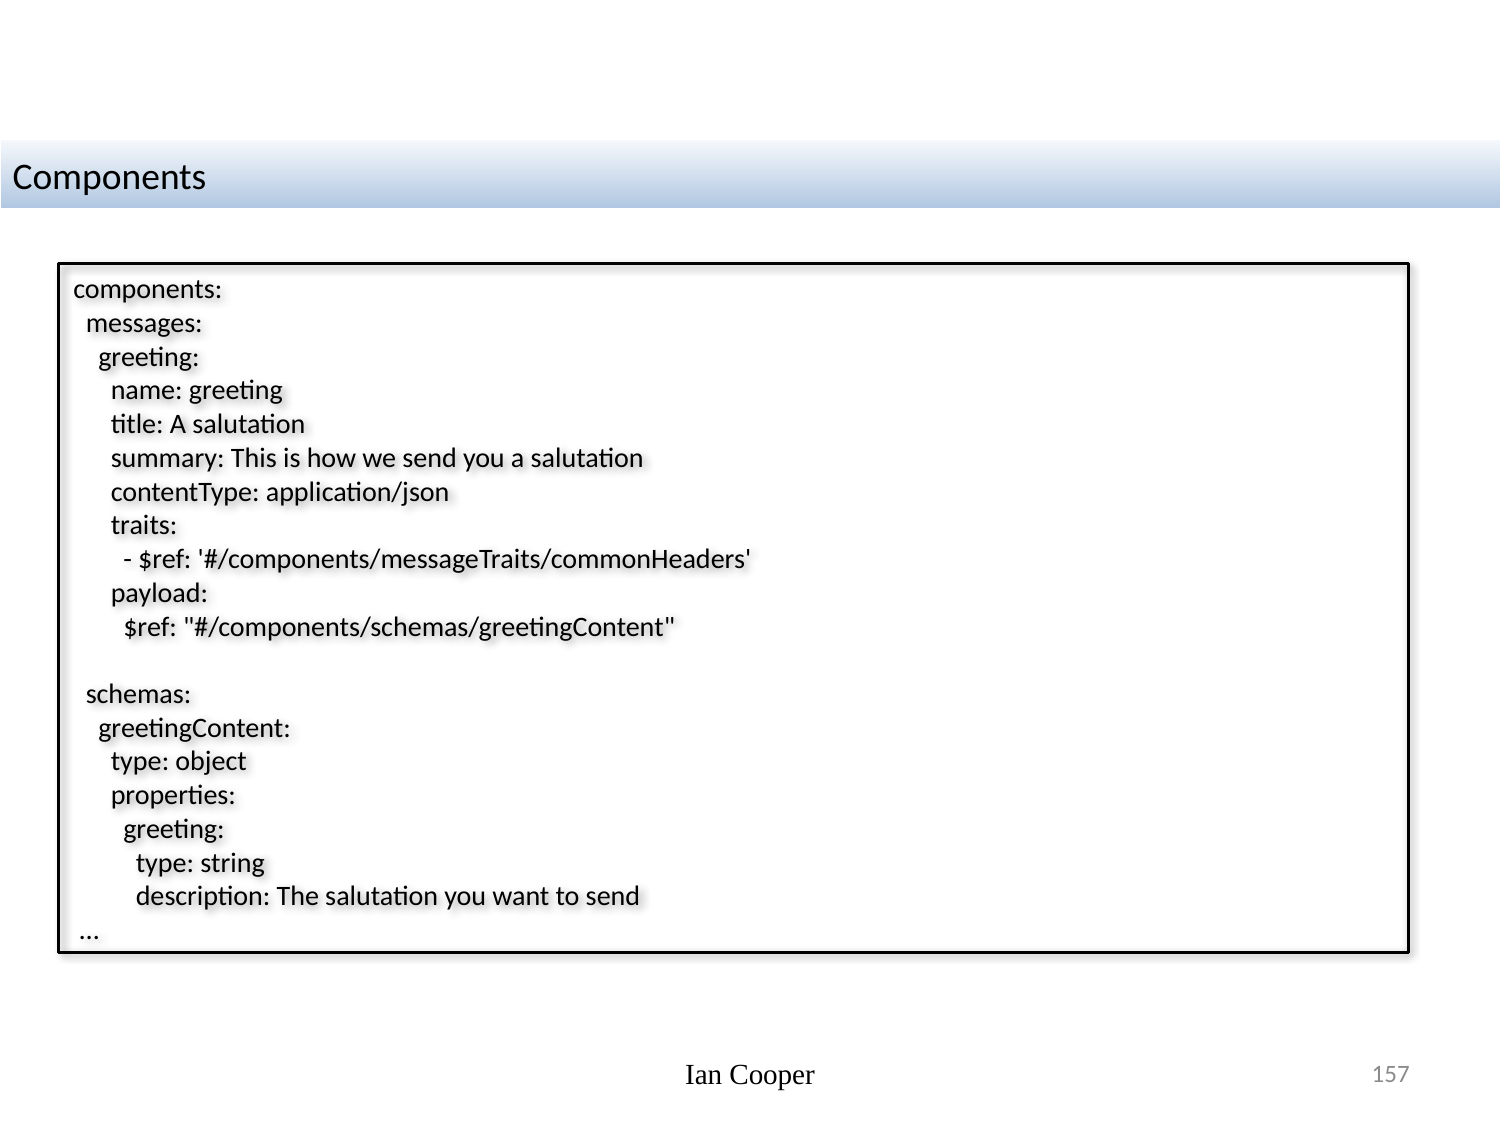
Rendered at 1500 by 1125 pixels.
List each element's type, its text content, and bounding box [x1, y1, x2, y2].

slide_number 157 [1074, 1042, 1425, 1103]
text_box Components [1, 140, 1500, 208]
text_box components: messages: greeting: name: greeting title: A salutation summary: This is how we send you a salutation contentType: application/json traits: - $ref: '#/components/messageTraits/commonHeaders' payload: $ref: "#/components/schemas/greetingContent" schemas: greetingContent: type: object properties: greeting: type: string description: The salutation you want to send … [58, 263, 1409, 953]
footer Ian Cooper [512, 1042, 988, 1103]
